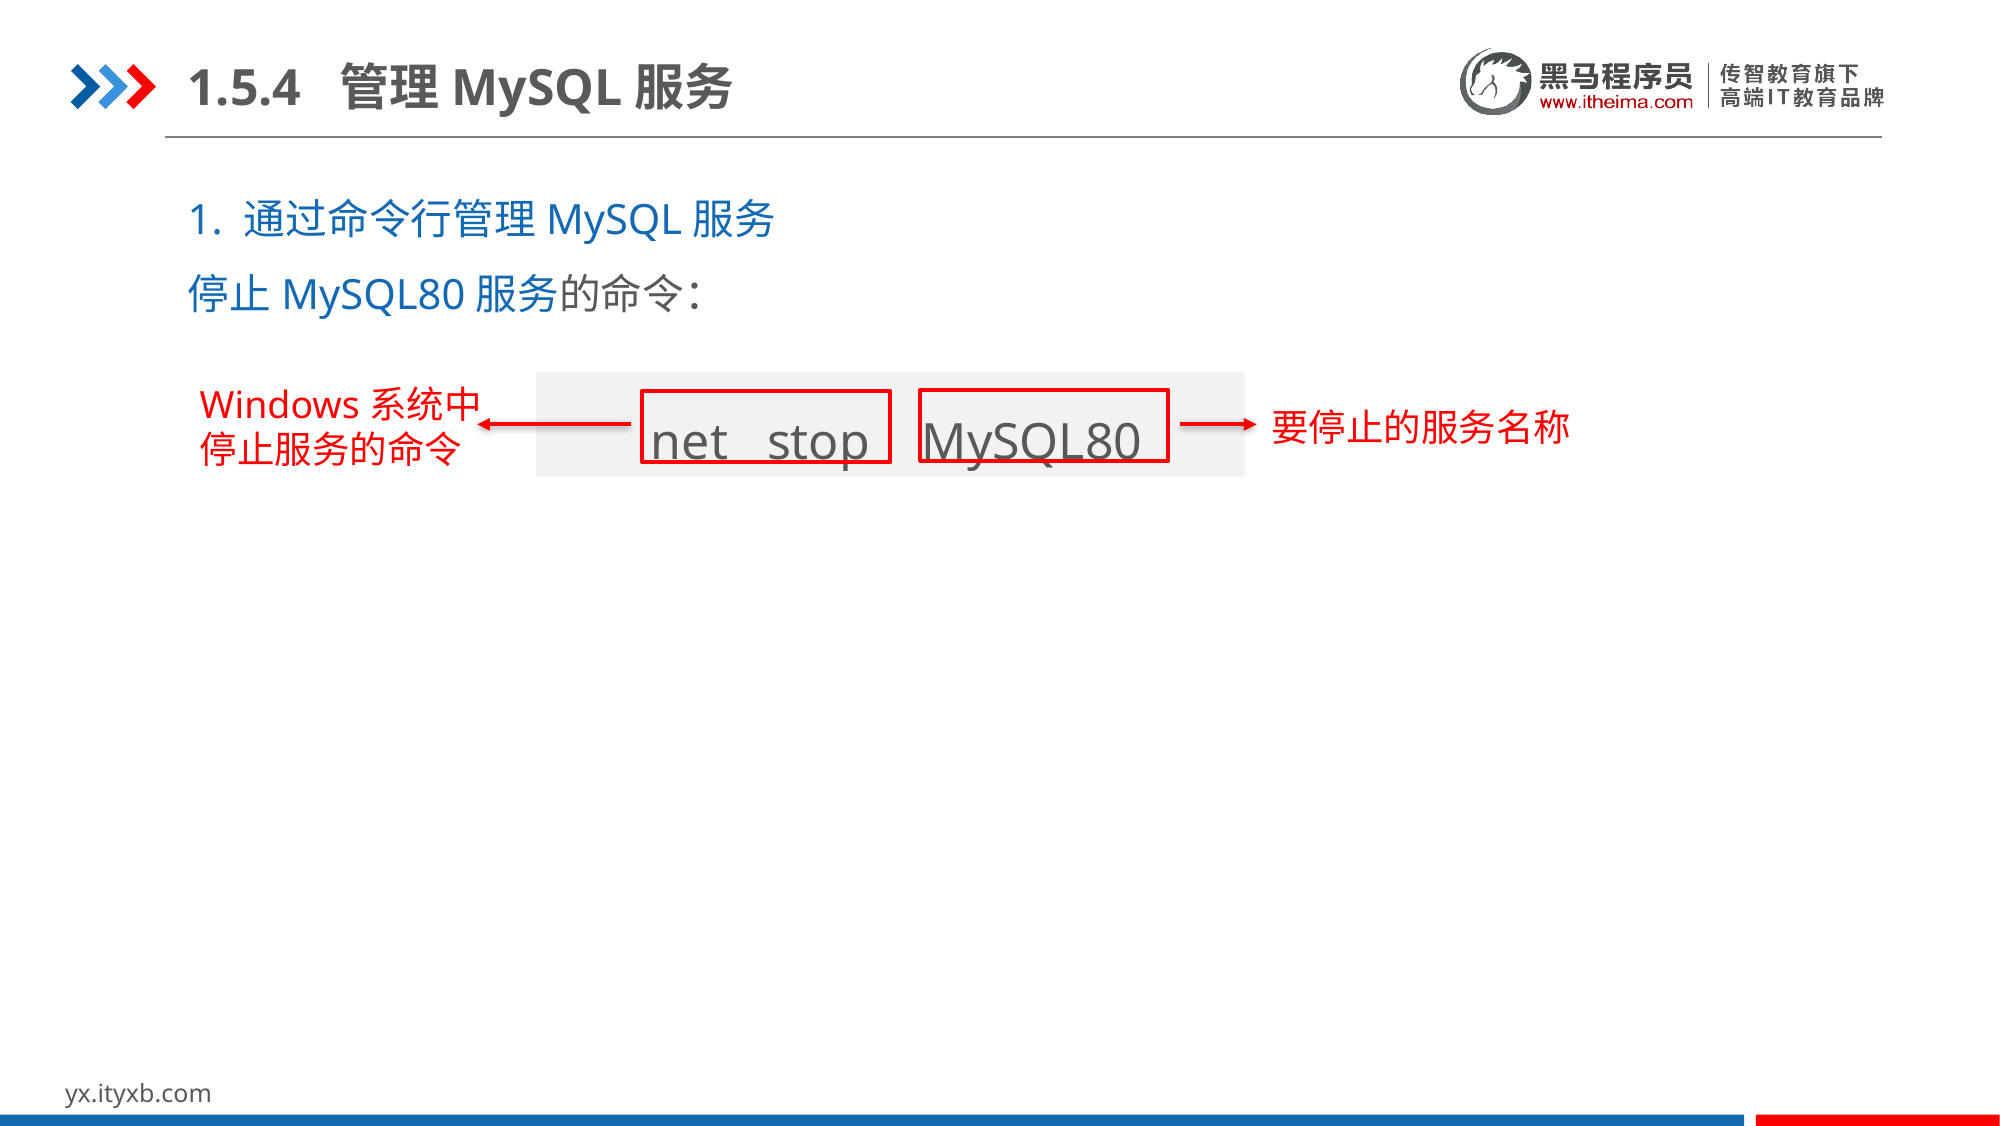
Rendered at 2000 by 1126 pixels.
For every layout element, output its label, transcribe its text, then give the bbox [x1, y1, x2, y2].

text_box 1.5.4 管理MySQL服务 [187, 43, 1047, 127]
text_box net stop MySQL80 [536, 372, 1245, 477]
text_box 要停止的服务名称 [1256, 396, 1611, 457]
text_box 1. 通过命令行管理MySQL服务 停止MySQL80服务的命令： [173, 160, 1863, 326]
picture [1460, 48, 1887, 115]
text_box [918, 388, 1170, 463]
text_box [640, 389, 892, 464]
text_box Windows系统中停止服务的命令 [184, 373, 504, 479]
